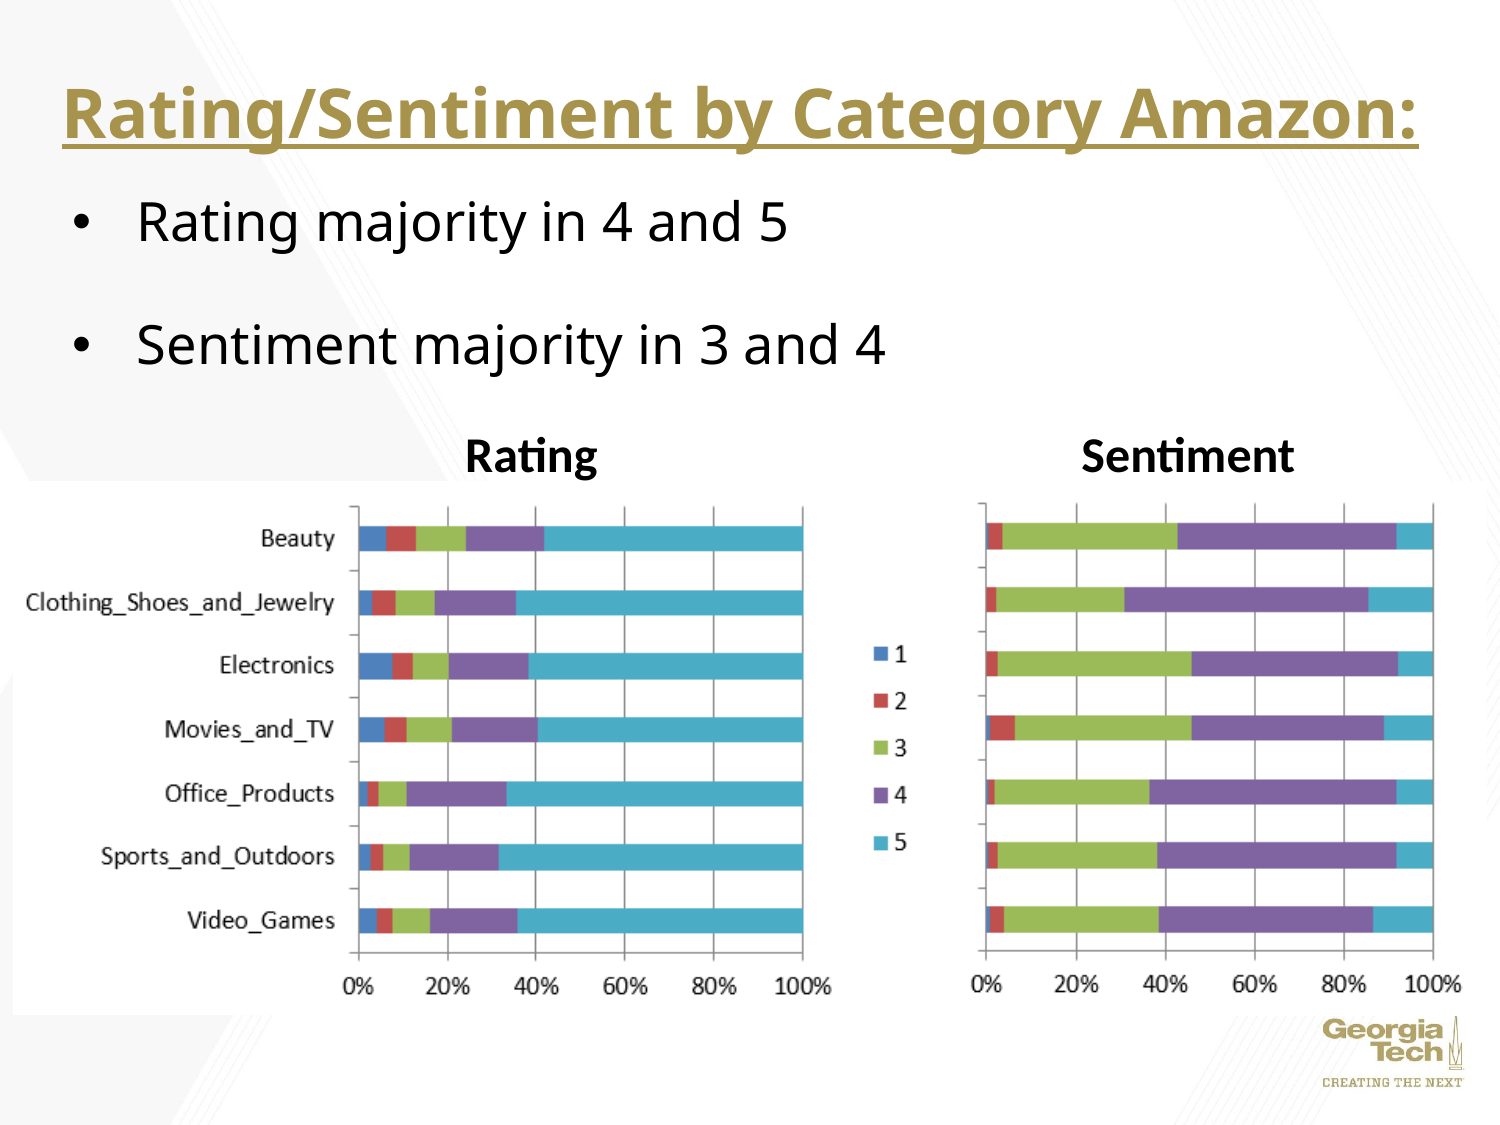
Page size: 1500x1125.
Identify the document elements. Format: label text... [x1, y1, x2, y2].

picture [0, 0, 1500, 1125]
list Rating majority in 4 and 5 Sentiment majority in 3 and 4 [46, 200, 1454, 406]
title Rating/Sentiment by Category Amazon: [46, 32, 1454, 200]
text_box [12, 407, 1500, 1016]
